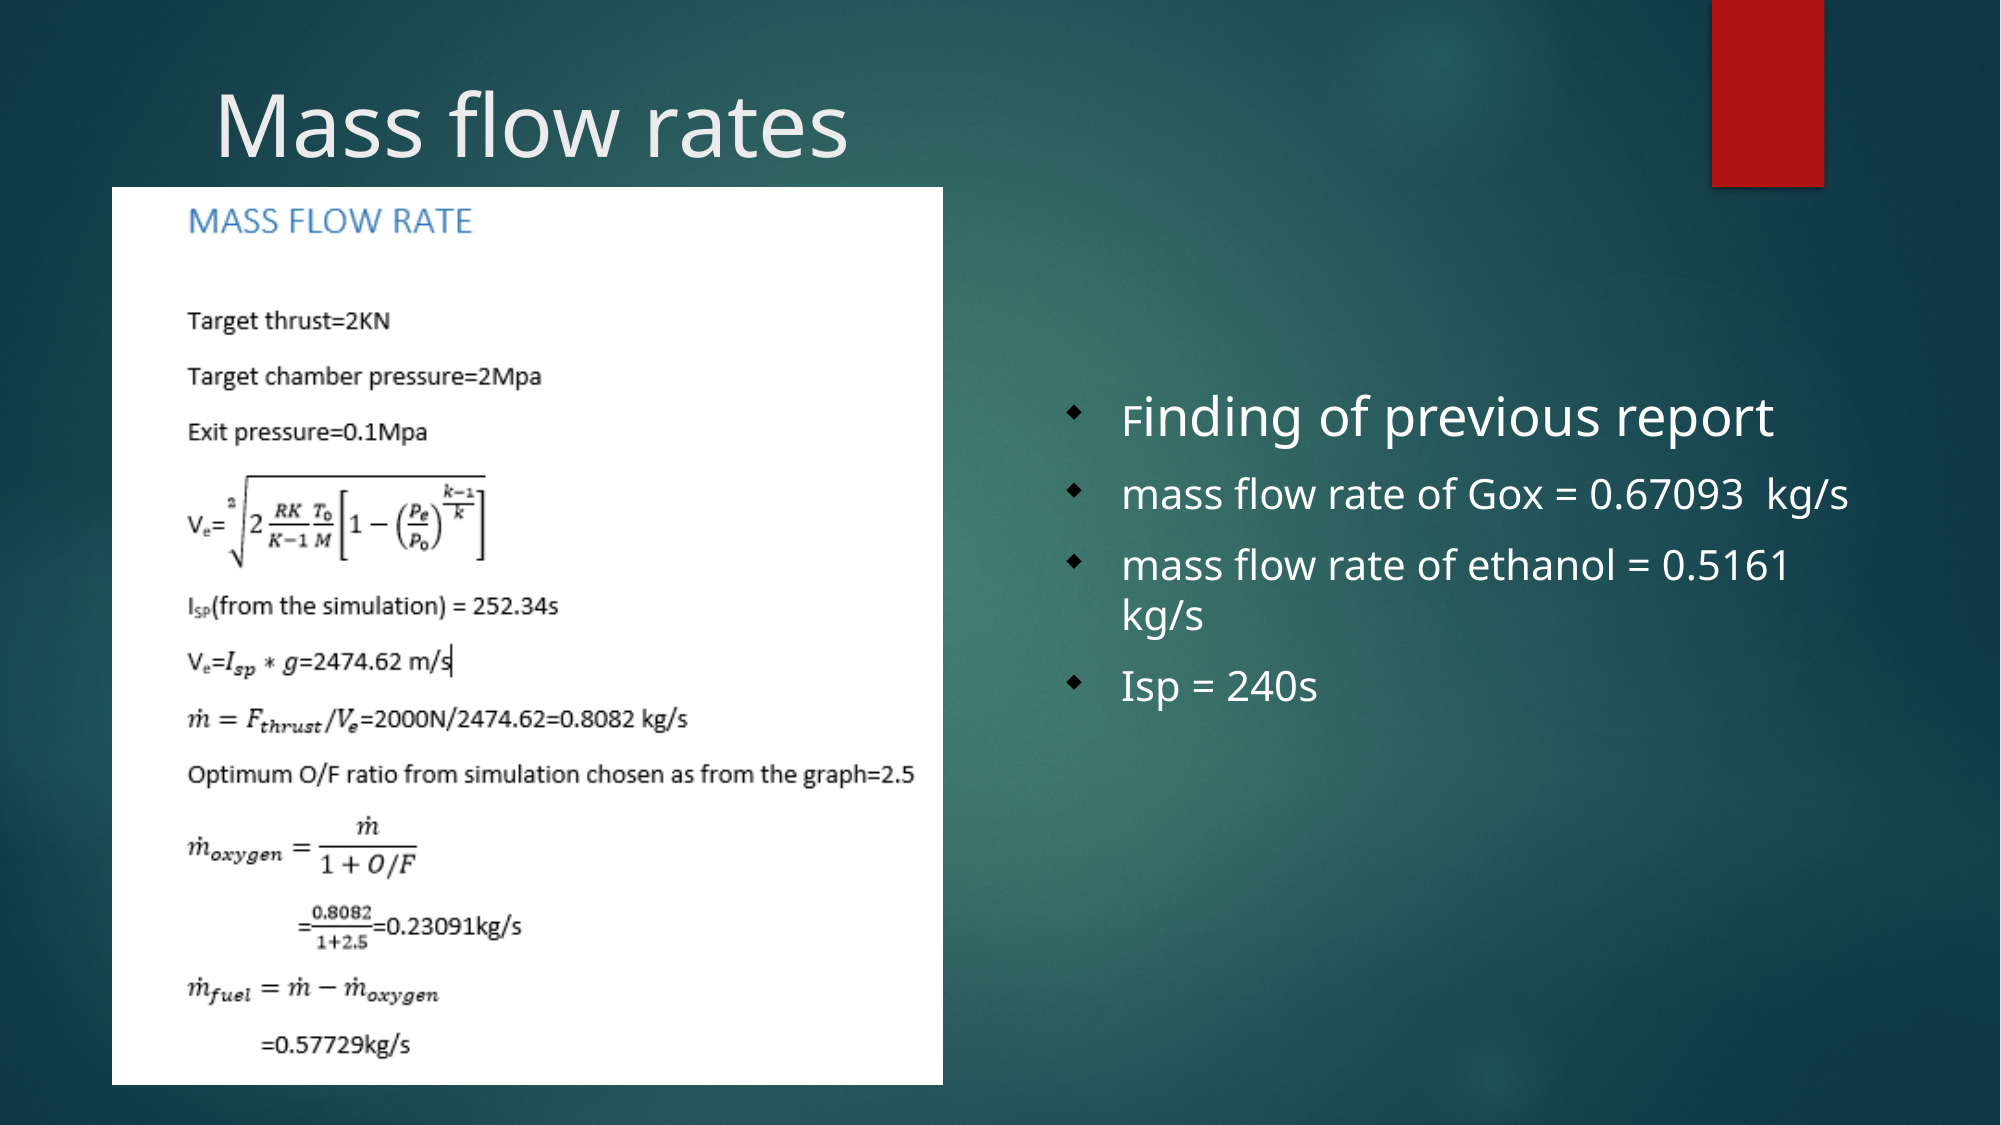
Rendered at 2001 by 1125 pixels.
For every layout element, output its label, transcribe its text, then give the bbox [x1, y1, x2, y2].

text_box Finding of previous report mass flow rate of Gox = 0.67093 kg/s mass flow rate of ethanol = 0.5161 kg/s Isp = 240s [1050, 374, 1887, 788]
picture [0, 0, 2001, 1125]
text_box Mass flow rates [198, 63, 1742, 293]
